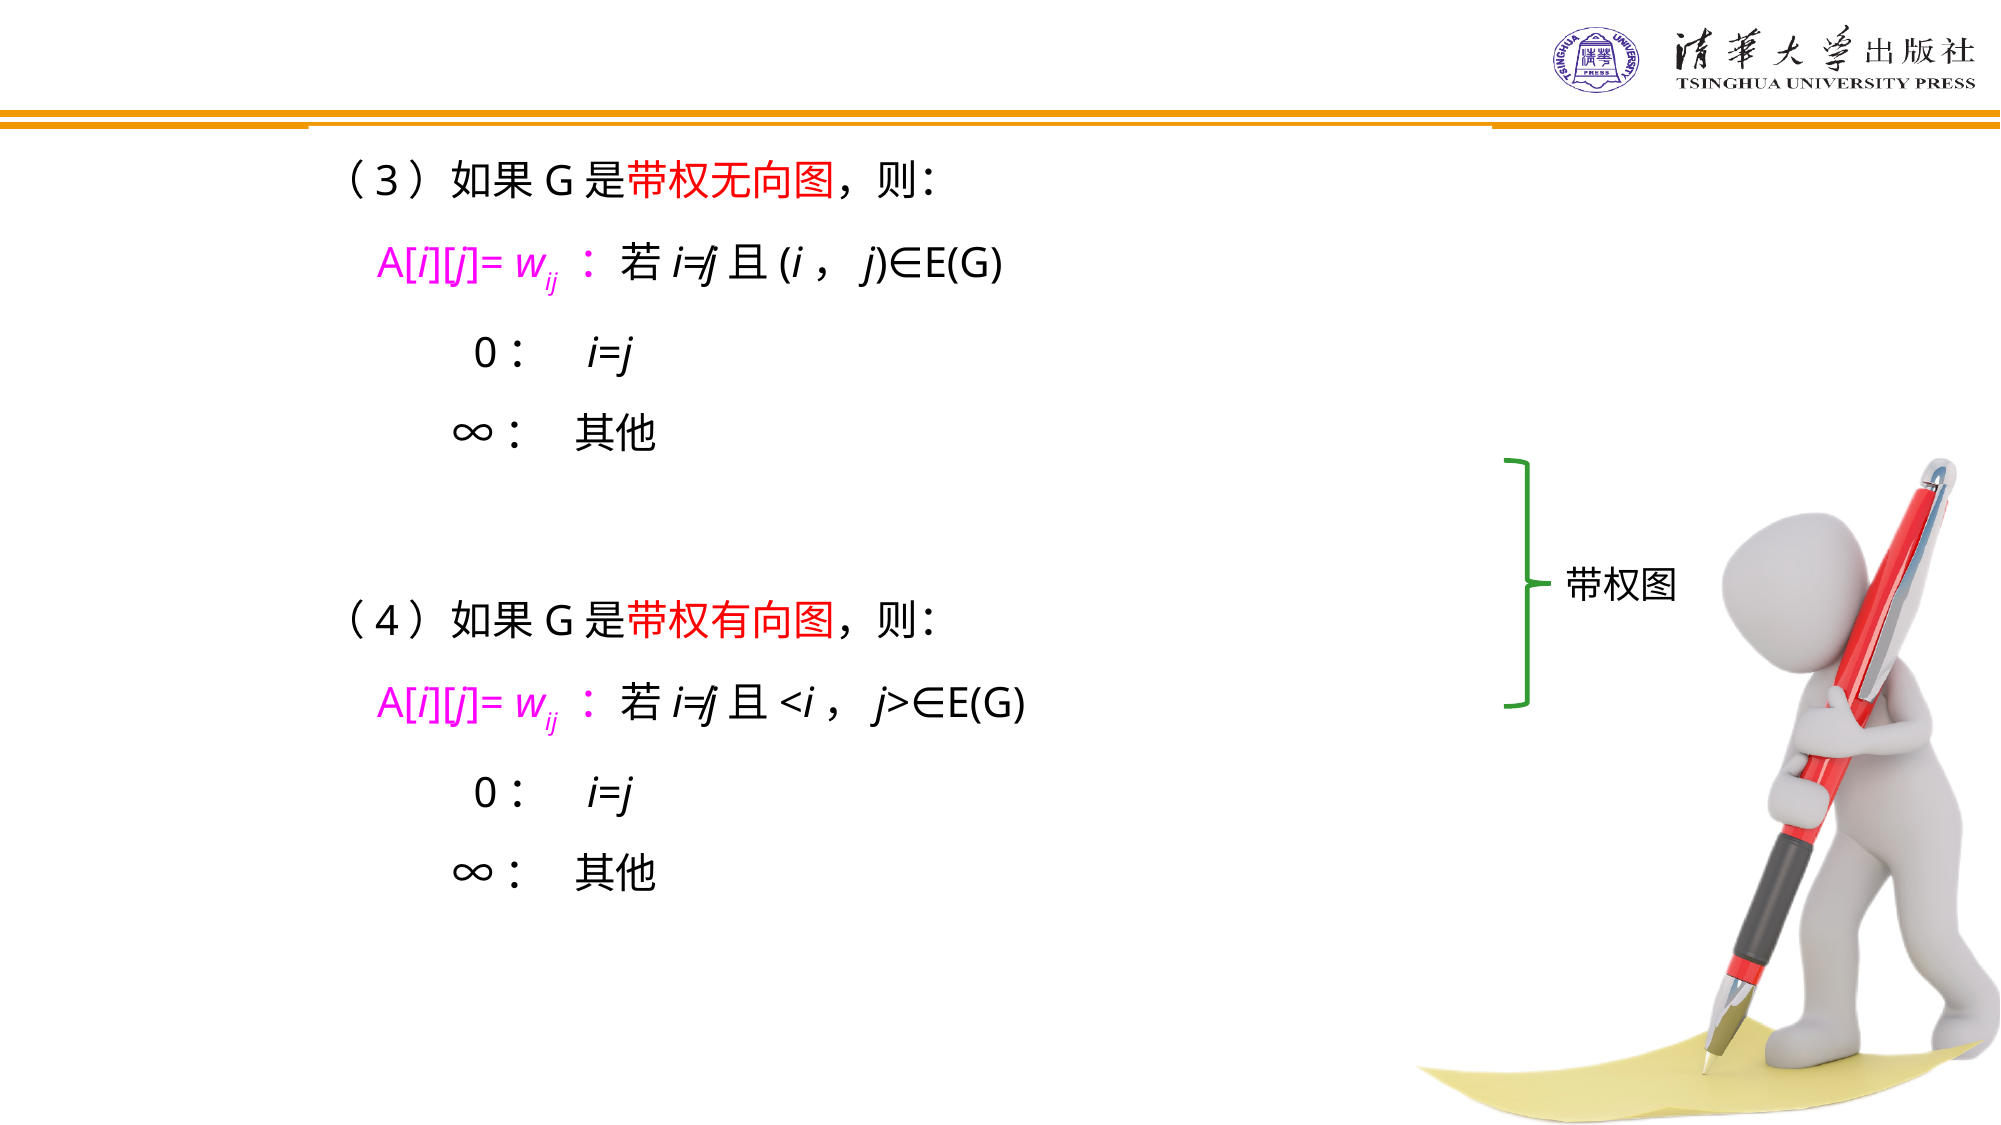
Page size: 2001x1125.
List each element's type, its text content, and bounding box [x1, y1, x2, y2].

picture [1504, 0, 2001, 144]
text_box （3）如果G是带权无向图，则： A[i][j]= wij ：若i≠j且(i，j)∈E(G) 0： i=j ∞： 其他 [307, 125, 1493, 470]
picture [1356, 398, 2000, 1125]
text_box （4）如果G是带权有向图，则： A[i][j]= wij ：若i≠j且<i，j>∈E(G) 0： i=j ∞： 其他 [307, 565, 1356, 910]
